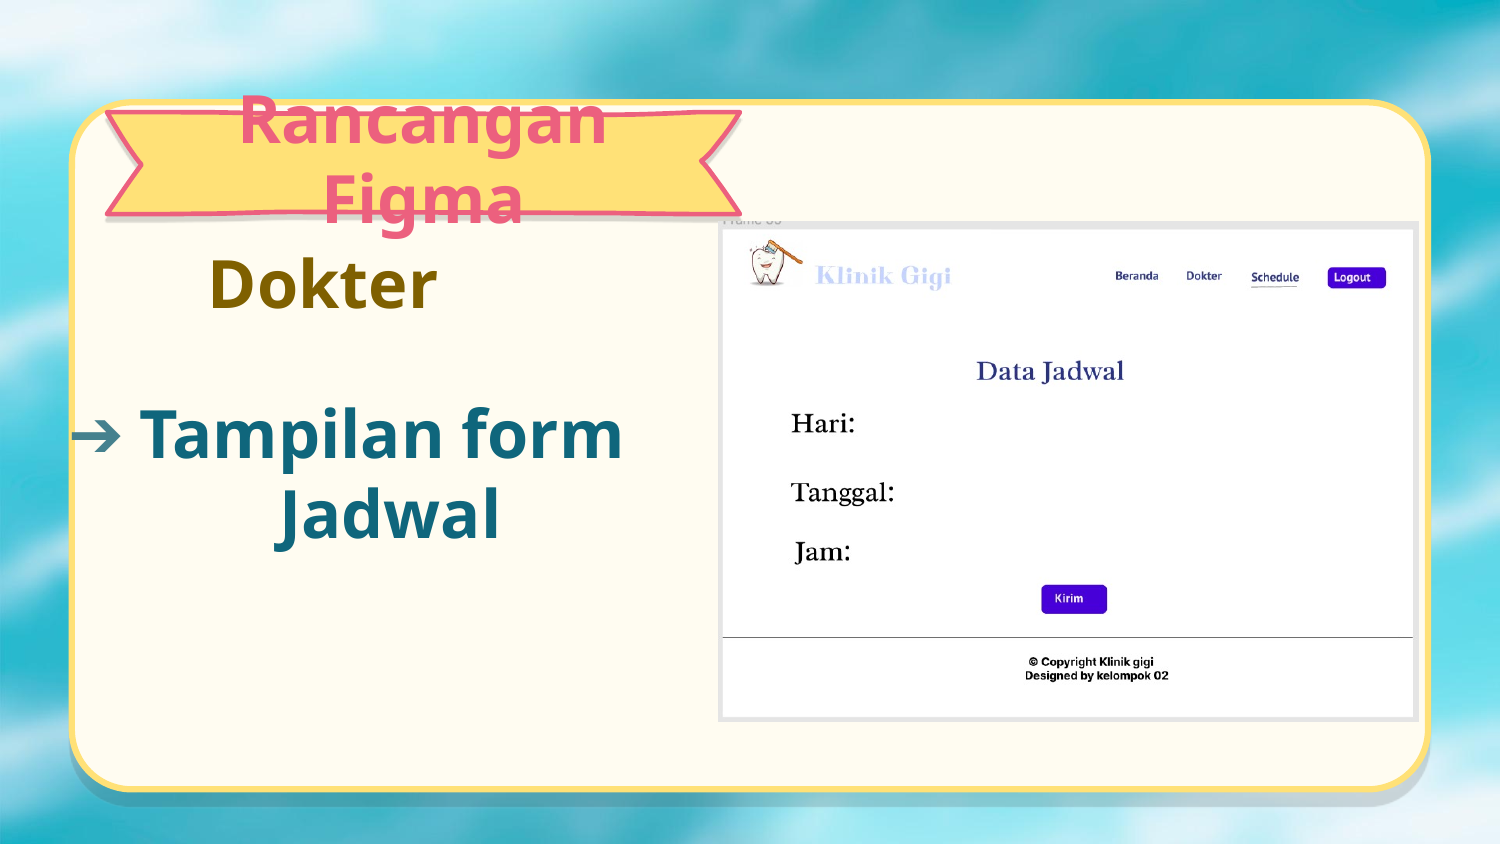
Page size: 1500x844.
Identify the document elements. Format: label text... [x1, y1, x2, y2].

title Tampilan form Jadwal [0, 402, 713, 541]
text_box [106, 112, 113, 123]
picture [718, 221, 1419, 723]
title Dokter [129, 246, 518, 317]
text_box [734, 112, 740, 122]
picture [0, 0, 1500, 844]
title Rancangan Figma [113, 112, 734, 203]
text_box [106, 203, 740, 215]
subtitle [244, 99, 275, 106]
